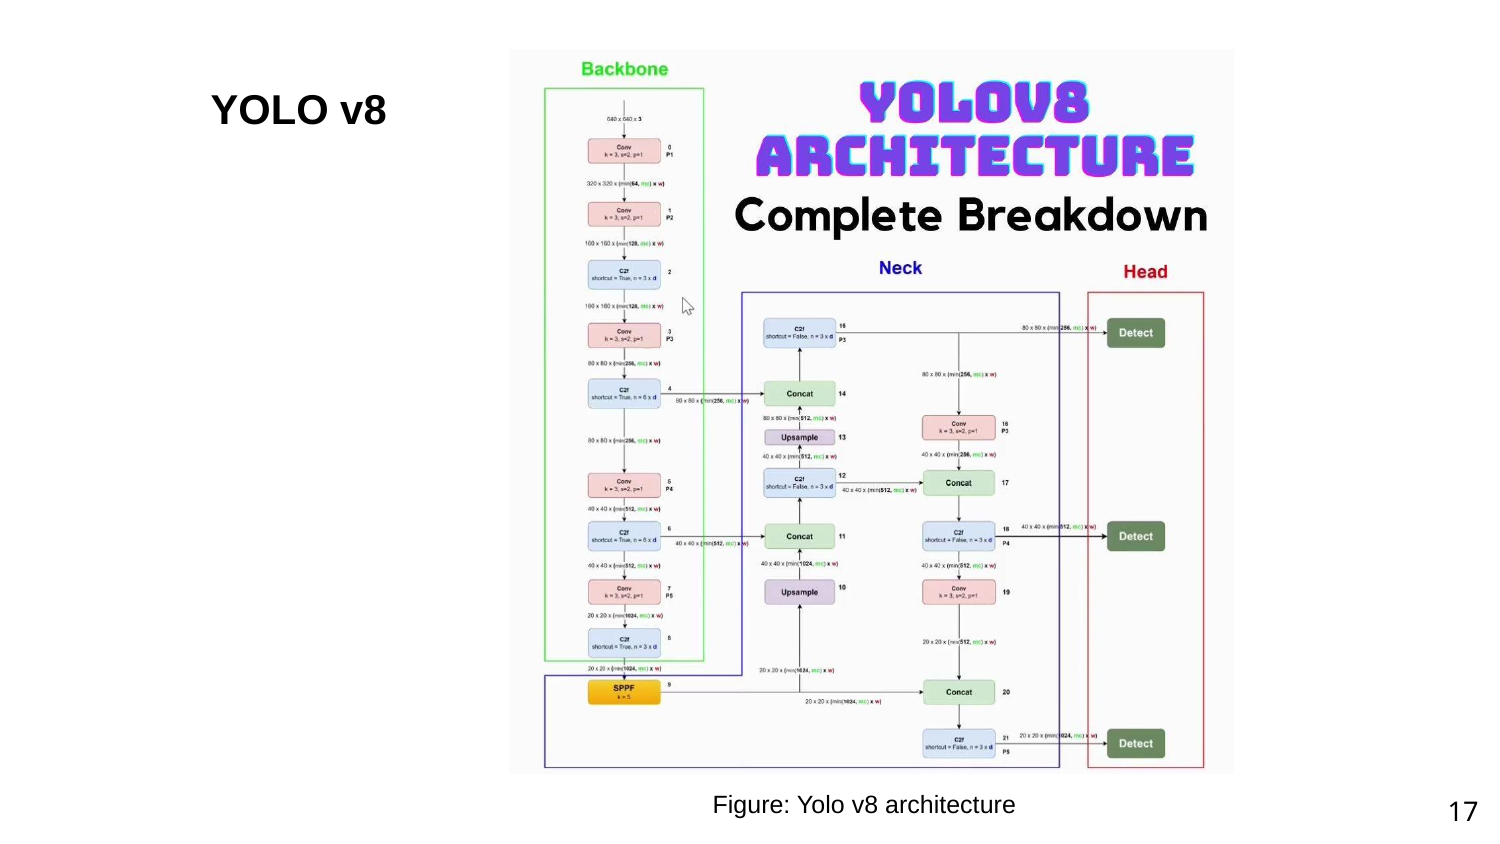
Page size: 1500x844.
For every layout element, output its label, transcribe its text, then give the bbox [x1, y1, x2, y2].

picture [509, 49, 1234, 774]
title YOLO v8 [75, 67, 504, 147]
slide_number ‹#› [1403, 779, 1494, 844]
text_box Figure: Yolo v8 architecture [697, 782, 1056, 828]
